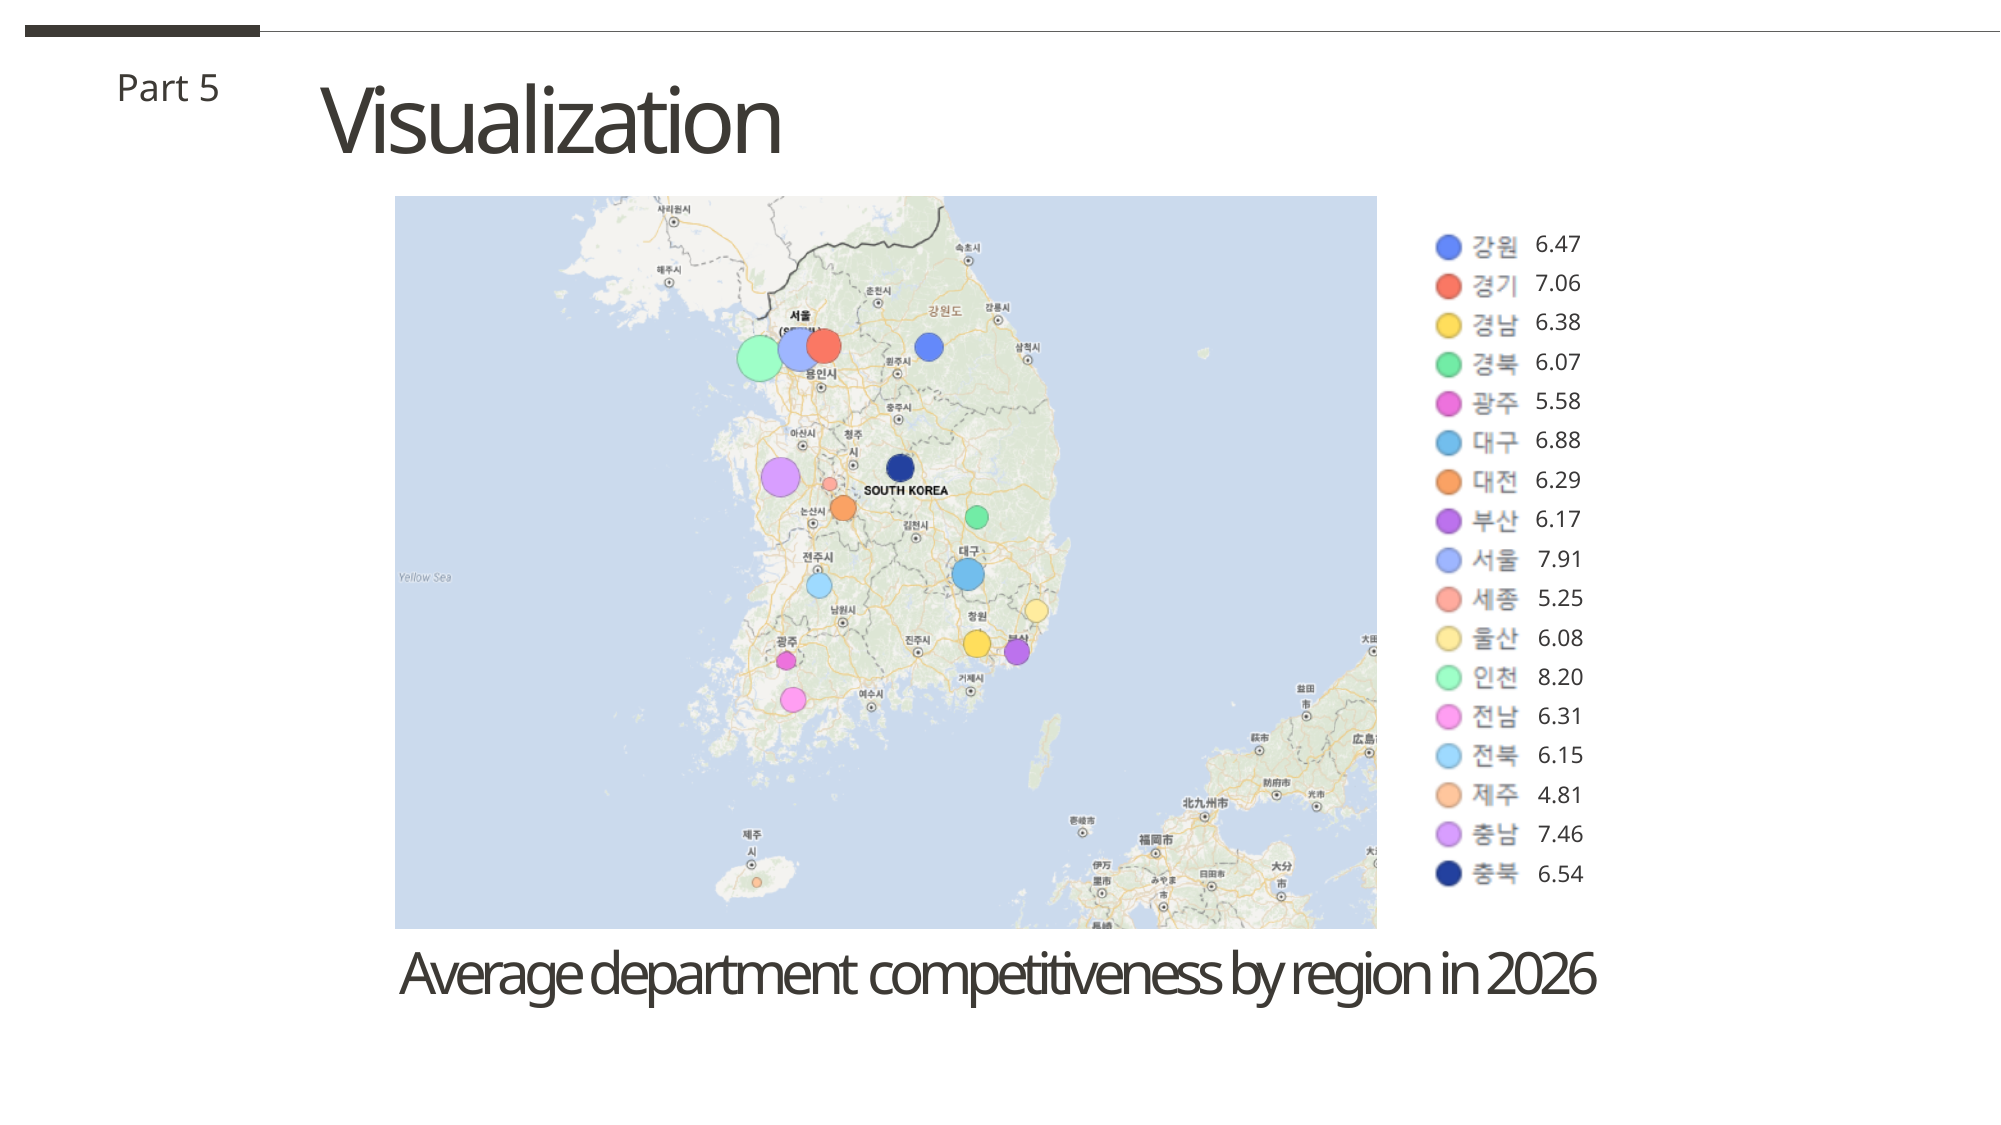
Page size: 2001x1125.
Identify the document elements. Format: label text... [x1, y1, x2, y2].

text_box Part 5 [101, 56, 236, 117]
text_box Visualization [305, 54, 803, 179]
text_box Average department competitiveness by region in 2026 [385, 928, 1615, 1014]
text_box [395, 196, 1605, 929]
